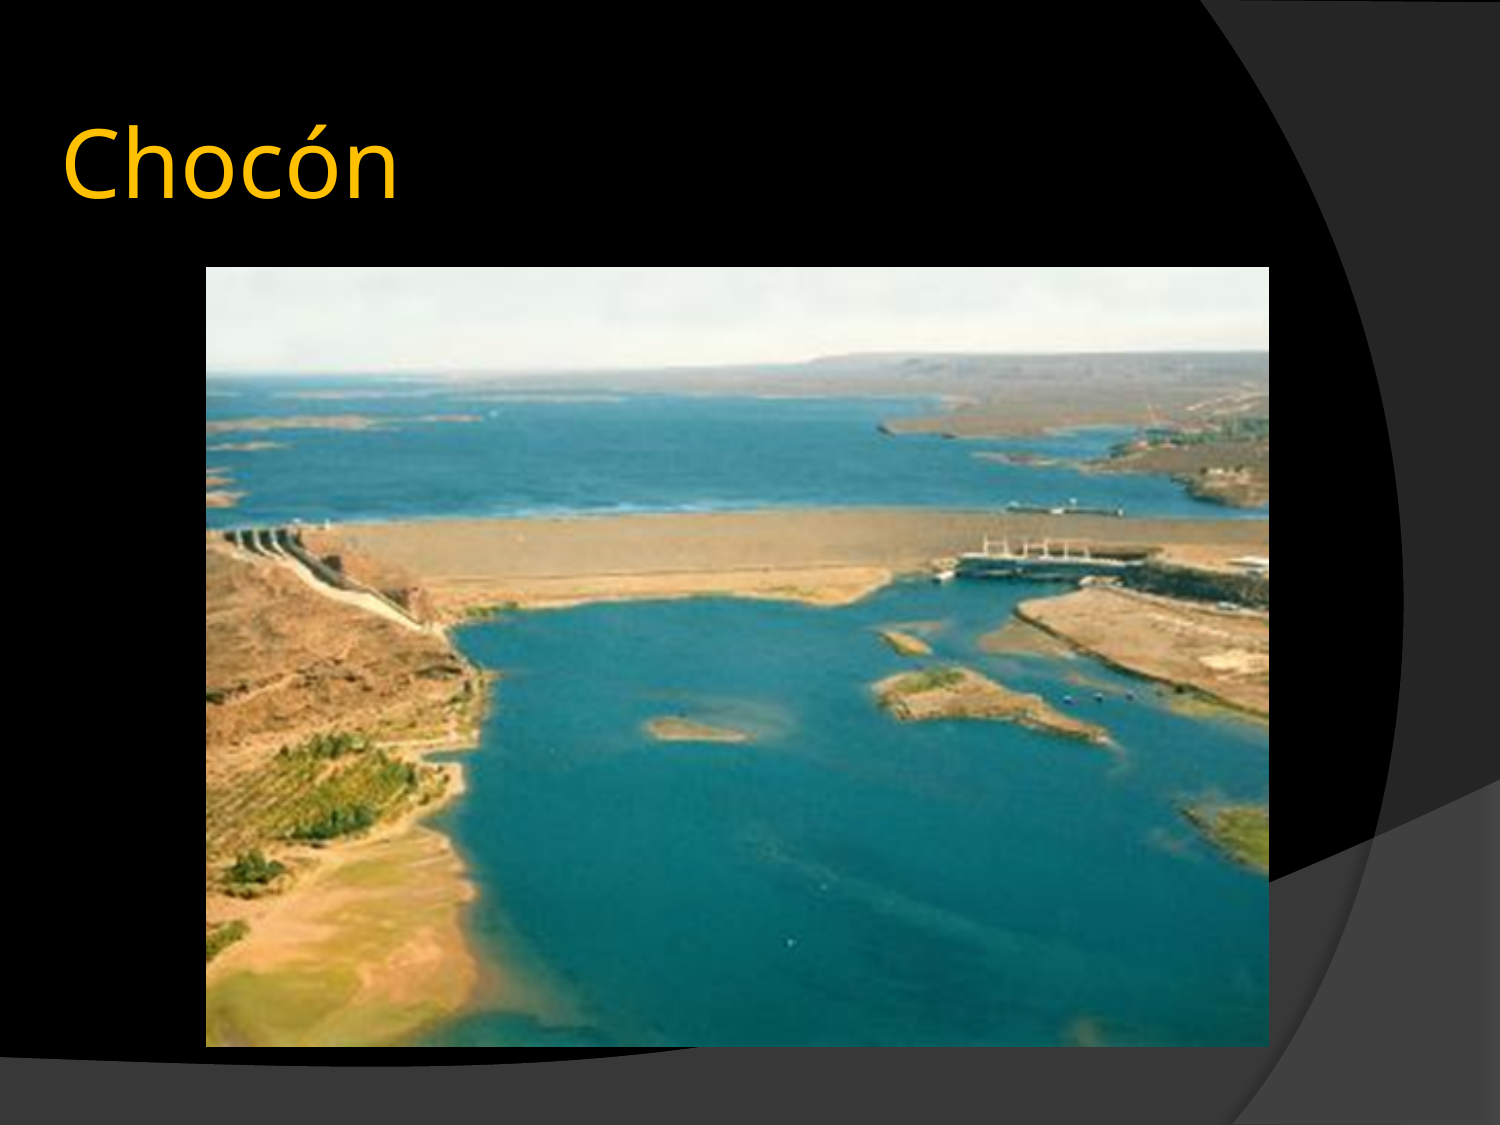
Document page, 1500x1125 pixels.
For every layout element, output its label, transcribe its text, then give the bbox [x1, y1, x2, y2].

picture [206, 266, 1269, 1047]
title Chocón [53, 66, 1404, 254]
